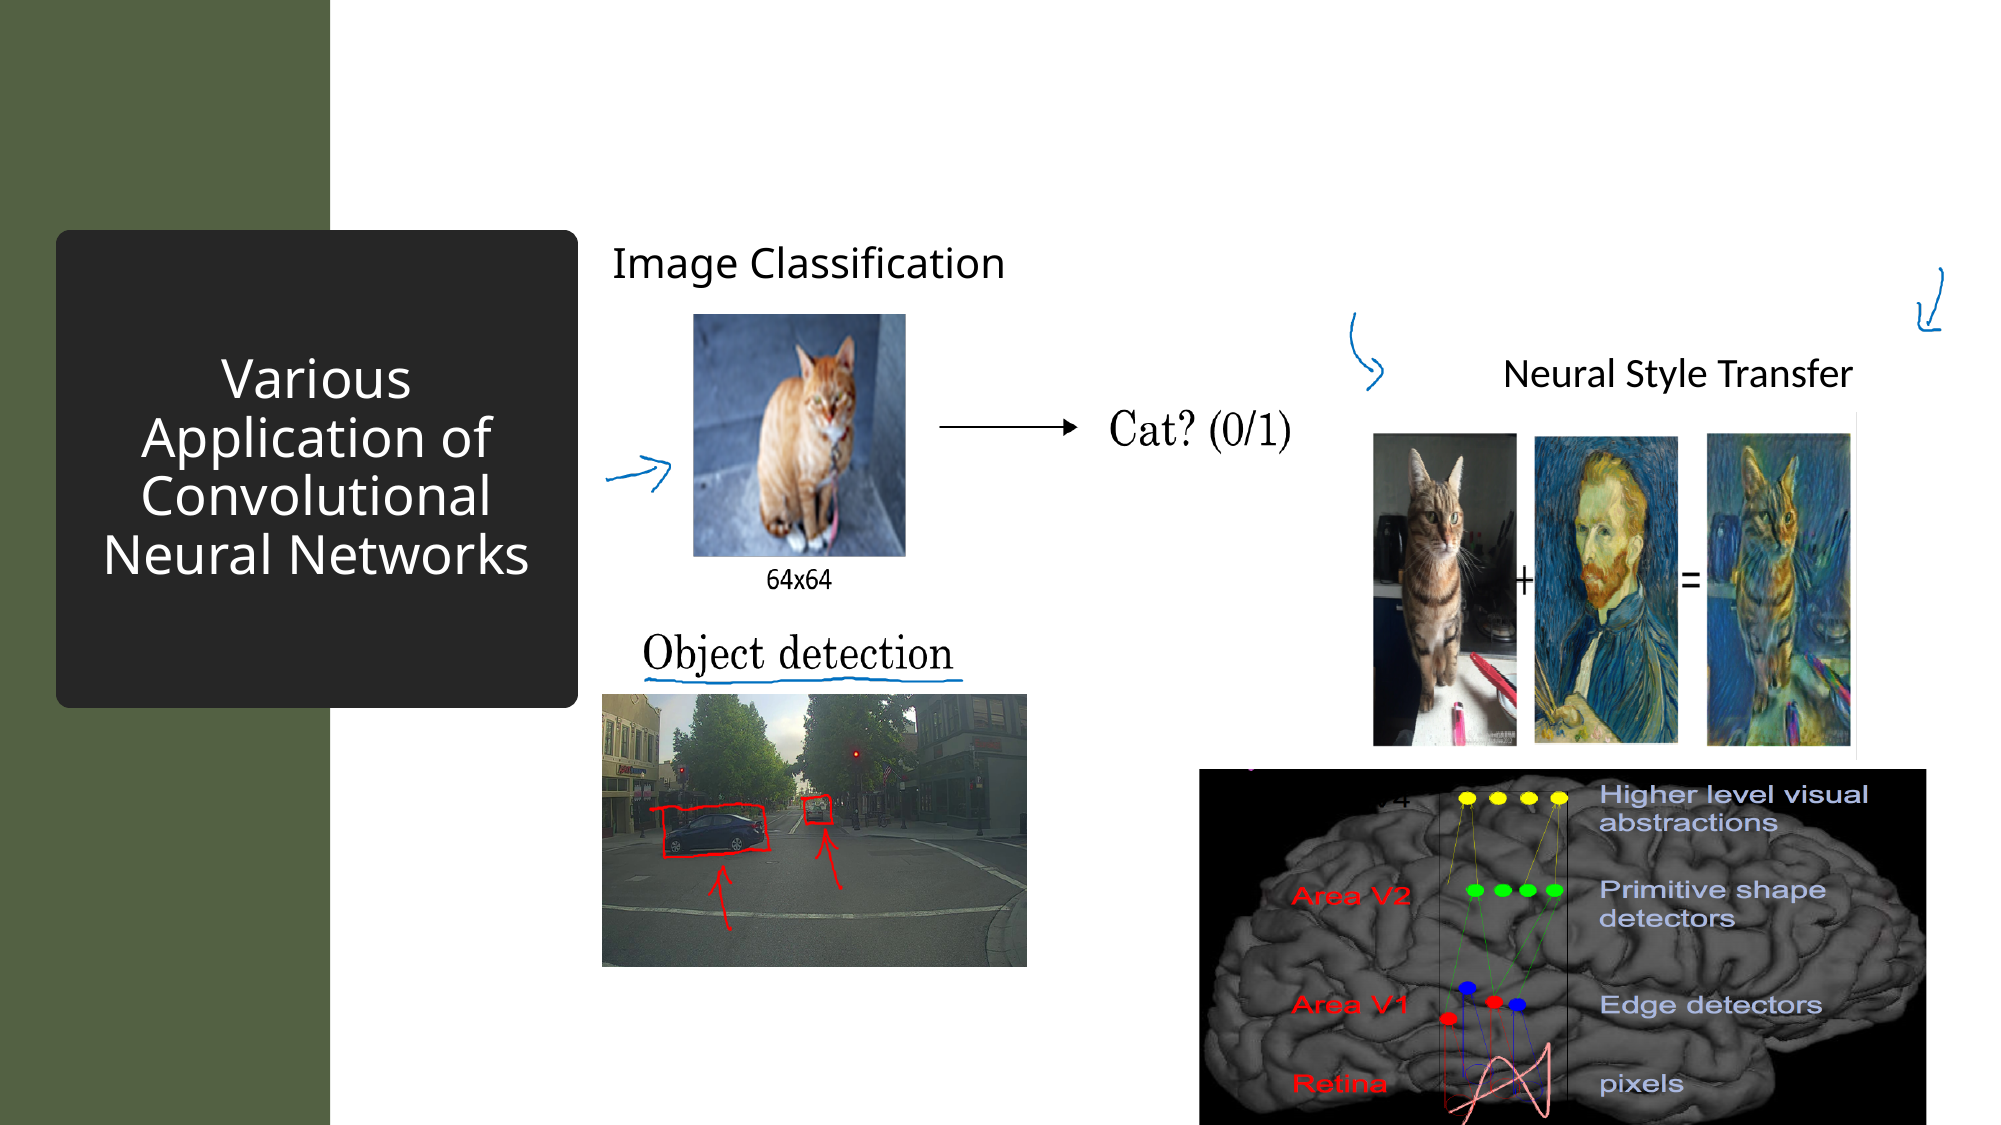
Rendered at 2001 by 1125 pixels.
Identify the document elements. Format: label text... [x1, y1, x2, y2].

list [1366, 412, 1857, 760]
text_box [0, 0, 331, 1125]
text_box Image Classification [597, 229, 1022, 295]
title Various Application of Convolutional Neural Networks [69, 243, 564, 694]
picture [601, 262, 1947, 1125]
